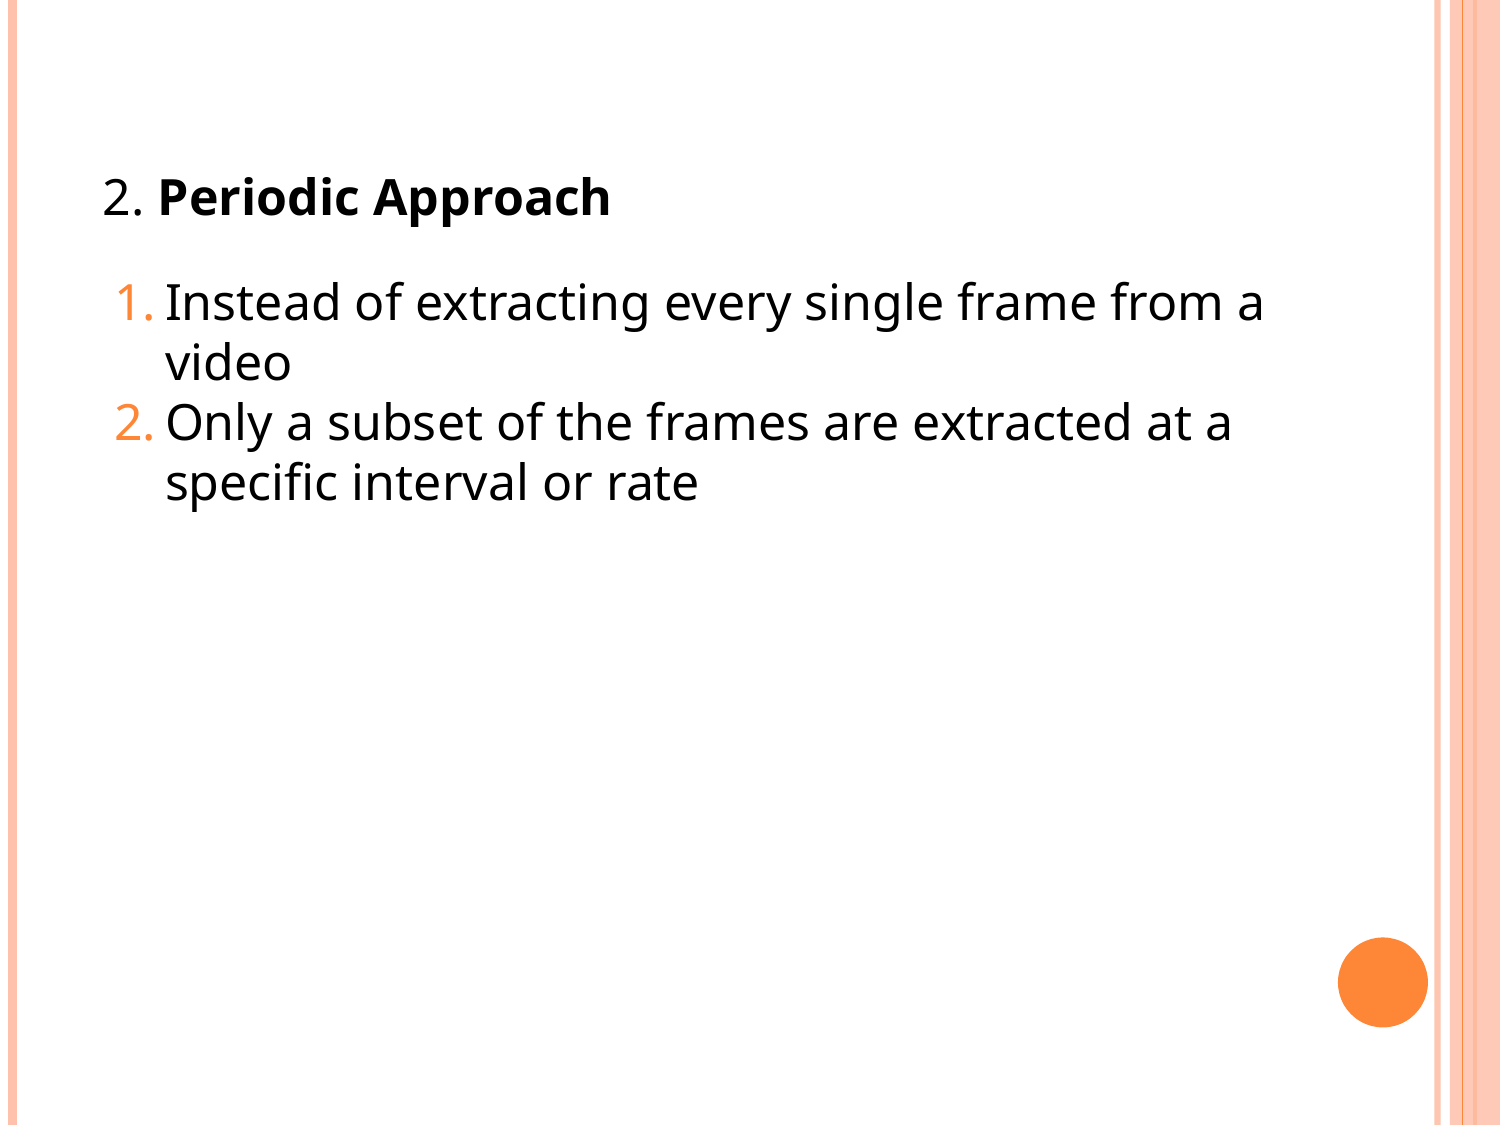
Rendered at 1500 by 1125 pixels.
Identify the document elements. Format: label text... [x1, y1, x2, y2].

title 2. Periodic Approach [75, 45, 1300, 233]
list Instead of extracting every single frame from a video Only a subset of the frames are extracted at a specific interval or rate [75, 262, 1300, 1062]
